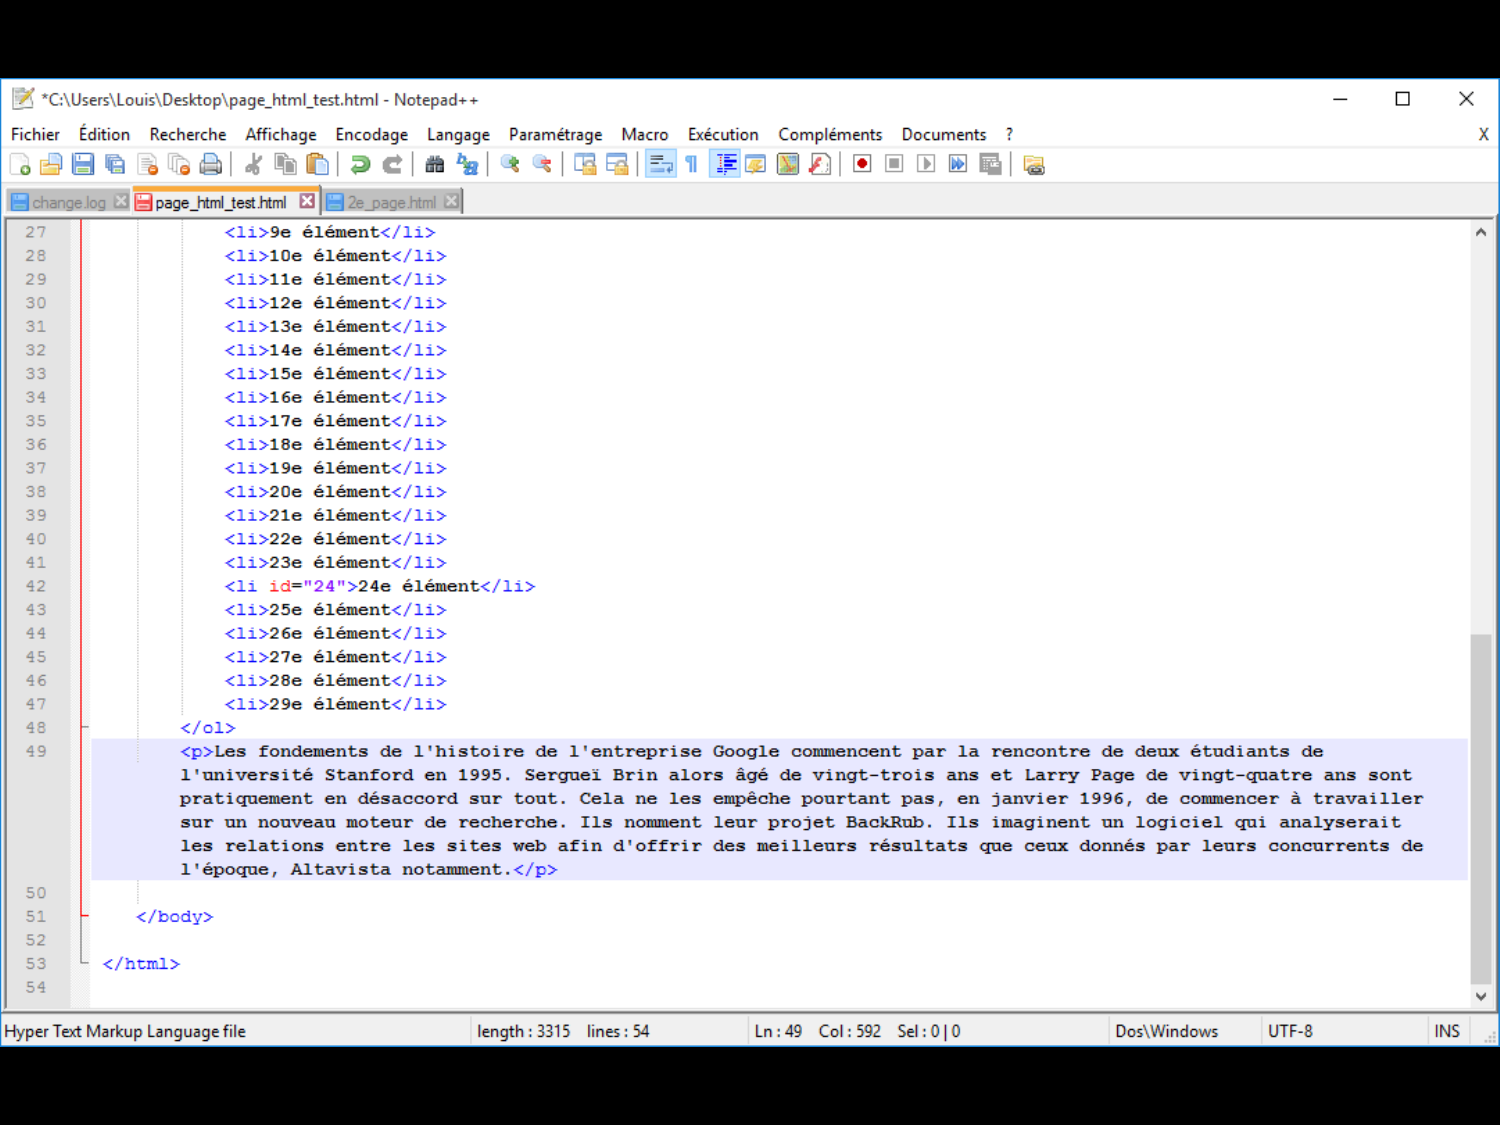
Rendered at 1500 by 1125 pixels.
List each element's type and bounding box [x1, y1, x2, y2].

picture [0, 77, 1500, 1047]
